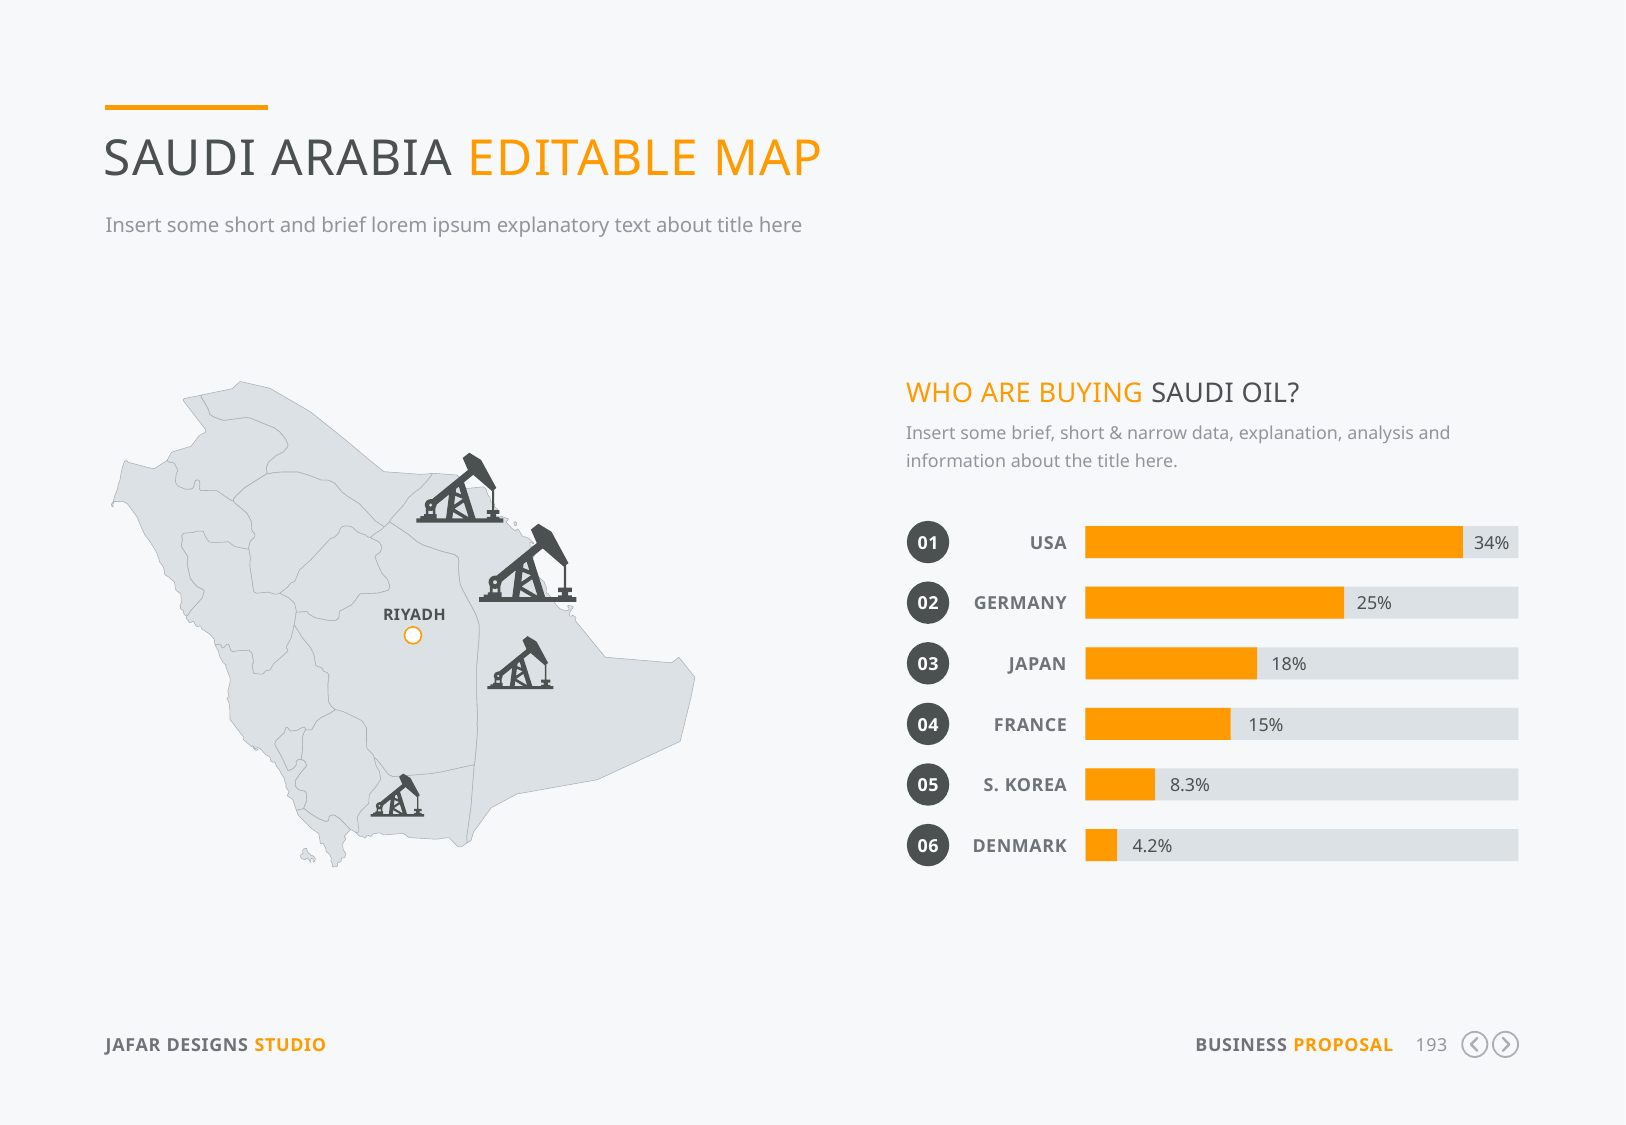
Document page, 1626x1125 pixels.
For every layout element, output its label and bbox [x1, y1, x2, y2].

text_box [965, 834, 1067, 856]
text_box [1085, 586, 1519, 619]
text_box [965, 531, 1067, 553]
text_box [965, 773, 1067, 796]
text_box [906, 642, 950, 685]
text_box [1085, 768, 1519, 801]
text_box [111, 381, 695, 868]
text_box [1085, 829, 1519, 862]
text_box [906, 763, 950, 806]
list [103, 125, 1518, 188]
text_box [965, 652, 1067, 675]
text_box [1085, 526, 1519, 559]
text_box [1085, 707, 1519, 740]
text_box [906, 520, 950, 564]
text_box [1085, 647, 1519, 680]
text_box [965, 712, 1067, 735]
text_box [906, 823, 950, 867]
text_box [906, 375, 1517, 472]
text_box [906, 581, 950, 624]
list [105, 209, 1519, 241]
text_box [906, 702, 950, 746]
text_box [965, 591, 1067, 614]
